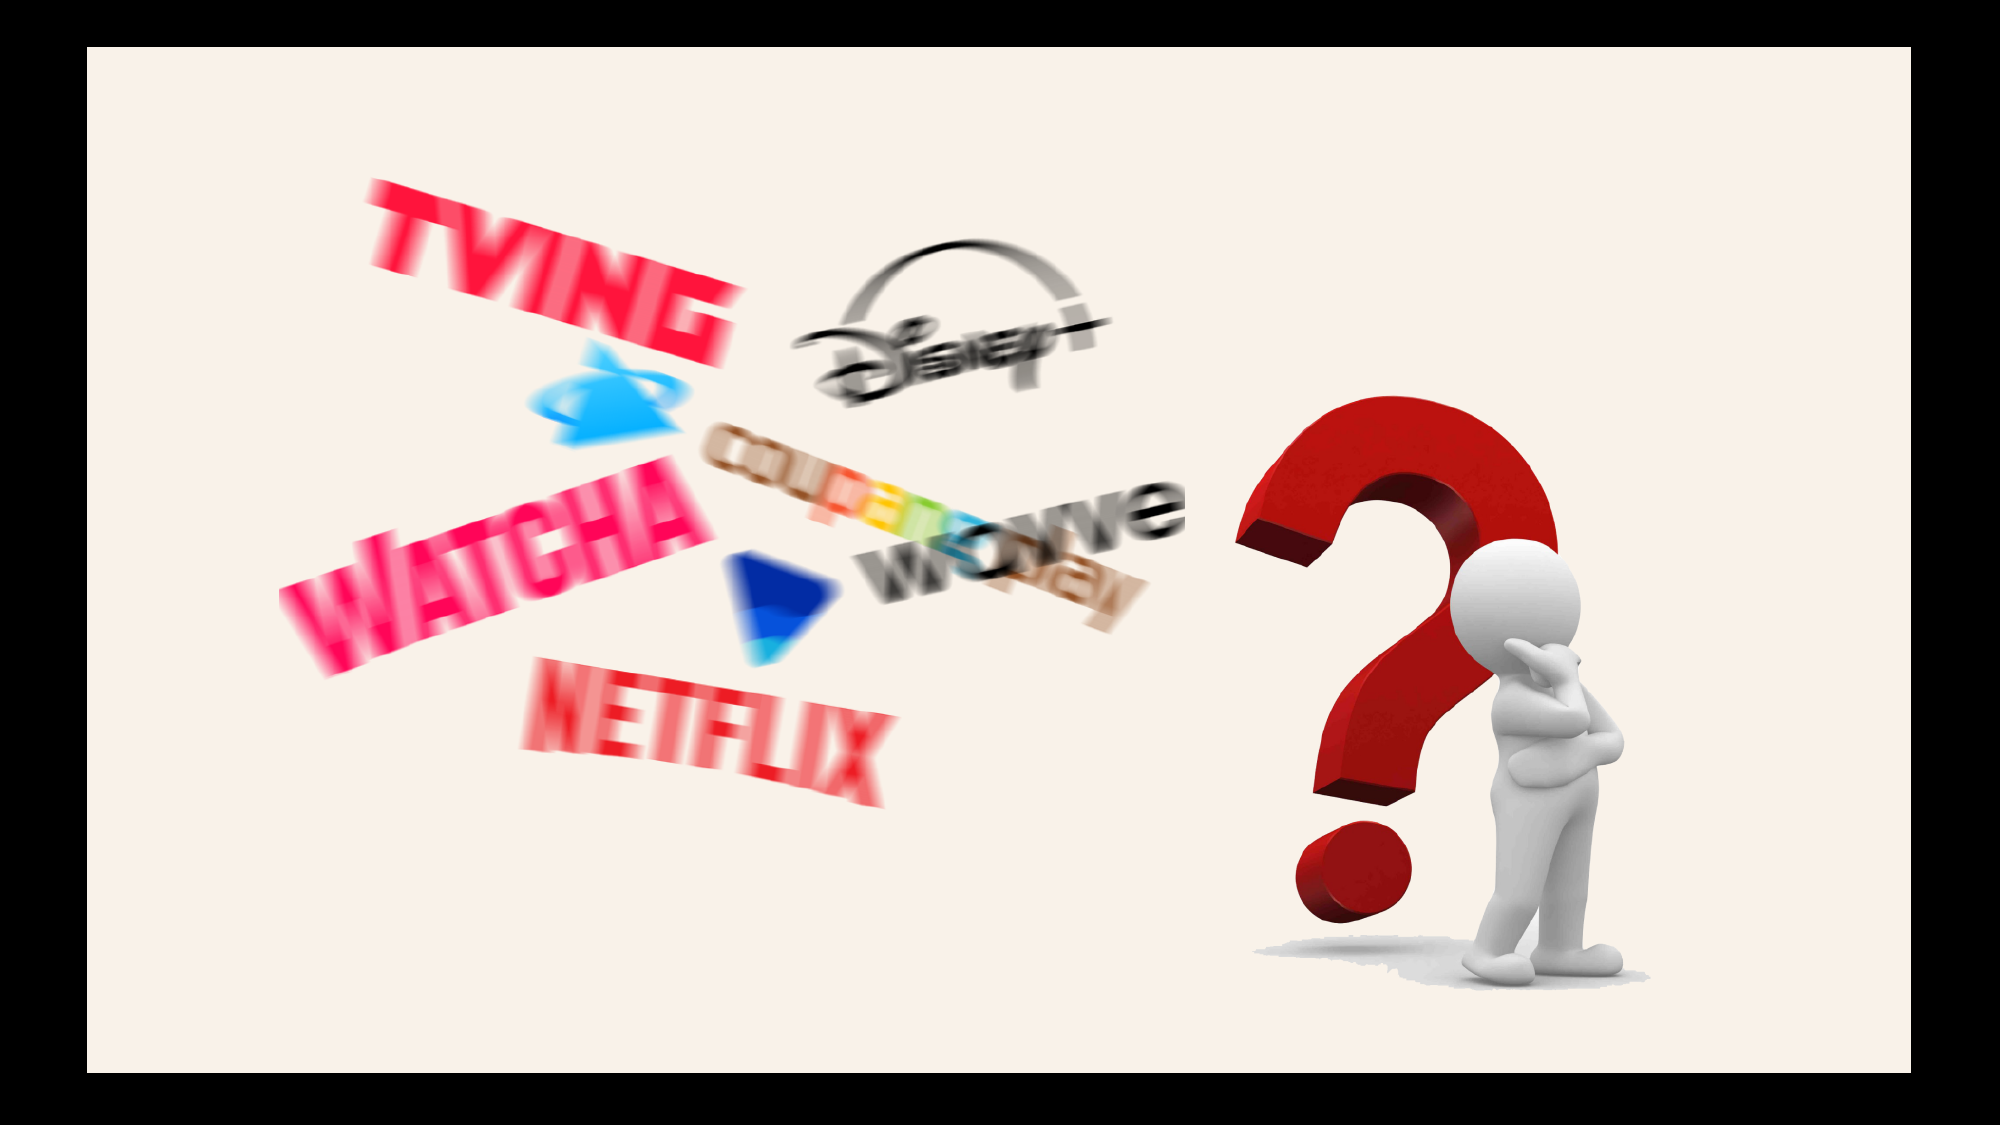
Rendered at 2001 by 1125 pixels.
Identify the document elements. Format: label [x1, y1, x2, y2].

picture [87, 47, 1911, 1073]
